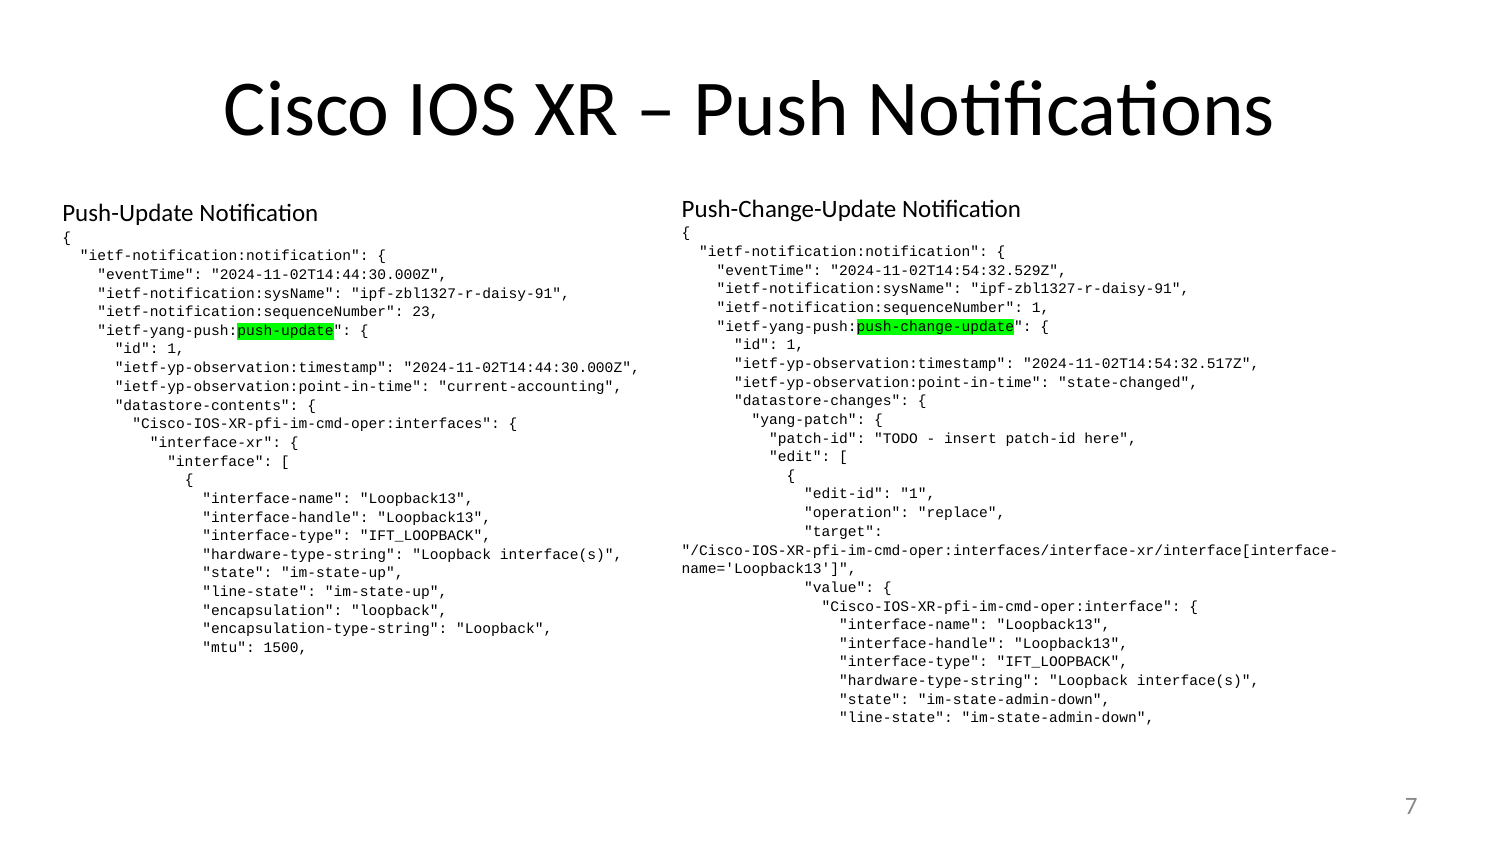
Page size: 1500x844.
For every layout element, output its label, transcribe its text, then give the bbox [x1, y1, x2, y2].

text_box Push-Update Notification { "ietf-notification:notification": { "eventTime": "2024-11-02T14:44:30.000Z", "ietf-notification:sysName": "ipf-zbl1327-r-daisy-91", "ietf-notification:sequenceNumber": 23, "ietf-yang-push:push-update": { "id": 1, "ietf-yp-observation:timestamp": "2024-11-02T14:44:30.000Z", "ietf-yp-observation:point-in-time": "current-accounting", "datastore-contents": { "Cisco-IOS-XR-pfi-im-cmd-oper:interfaces": { "interface-xr": { "interface": [ { "interface-name": "Loopback13", "interface-handle": "Loopback13", "interface-type": "IFT_LOOPBACK", "hardware-type-string": "Loopback interface(s)", "state": "im-state-up", "line-state": "im-state-up", "encapsulation": "loopback", "encapsulation-type-string": "Loopback", "mtu": 1500, [47, 186, 666, 663]
slide_number ‹#› [1394, 734, 1425, 844]
title Cisco IOS XR – Push Notifications [75, 33, 1425, 175]
text_box Push-Change-Update Notification { "ietf-notification:notification": { "eventTime": "2024-11-02T14:54:32.529Z", "ietf-notification:sysName": "ipf-zbl1327-r-daisy-91", "ietf-notification:sequenceNumber": 1, "ietf-yang-push:push-change-update": { "id": 1, "ietf-yp-observation:timestamp": "2024-11-02T14:54:32.517Z", "ietf-yp-observation:point-in-time": "state-changed", "datastore-changes": { "yang-patch": { "patch-id": "TODO - insert patch-id here", "edit": [ { "edit-id": "1", "operation": "replace", "target": "/Cisco-IOS-XR-pfi-im-cmd-oper:interfaces/interface-xr/interface[interface-name='Loopback13']", "value": { "Cisco-IOS-XR-pfi-im-cmd-oper:interface": { "interface-name": "Loopback13", "interface-handle": "Loopback13", "interface-type": "IFT_LOOPBACK", "hardware-type-string": "Loopback interface(s)", "state": "im-state-admin-down", "line-state": "im-state-admin-down", [666, 182, 1467, 734]
